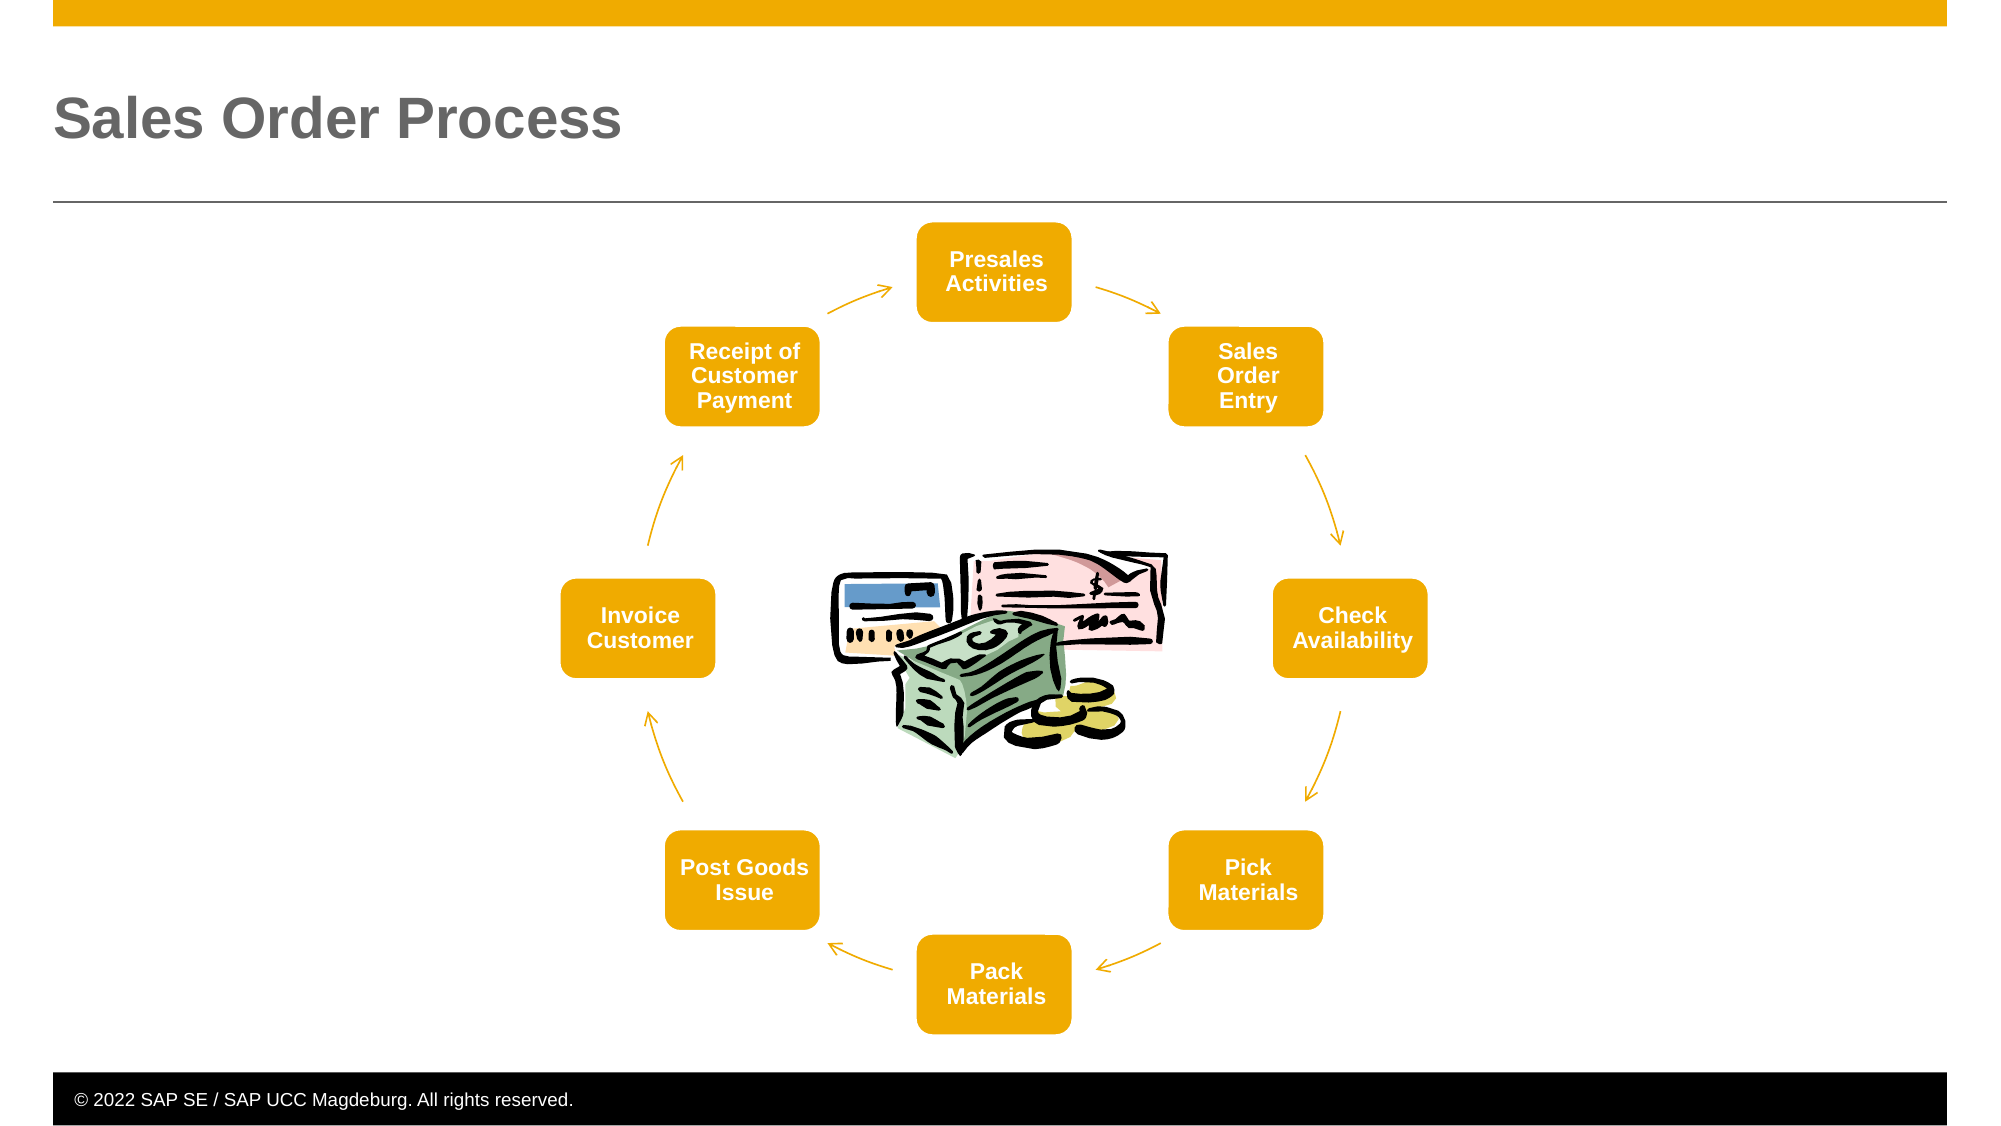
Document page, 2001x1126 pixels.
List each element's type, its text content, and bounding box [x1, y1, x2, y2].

picture [829, 546, 1171, 761]
title Sales Order Process [53, 53, 1947, 178]
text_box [336, 220, 1652, 1037]
